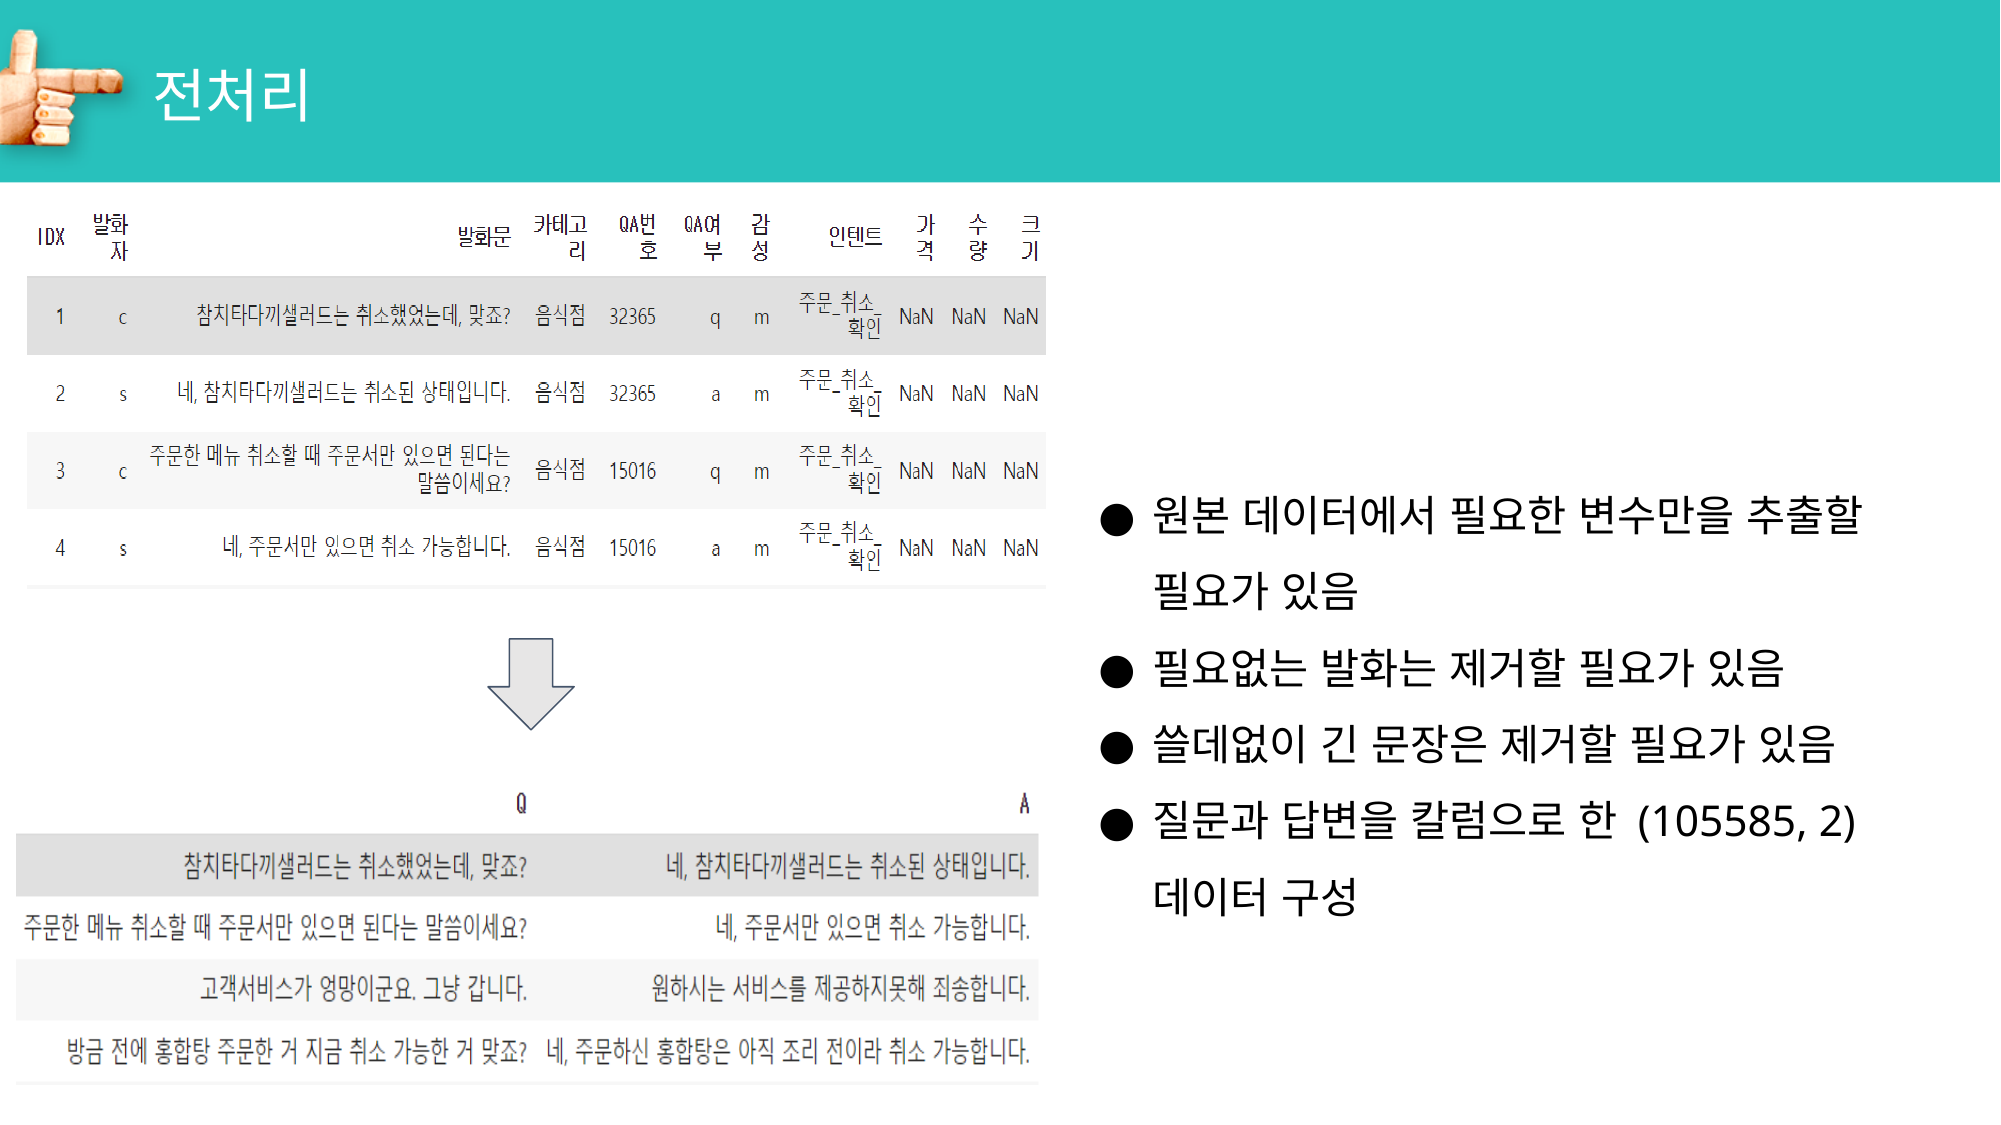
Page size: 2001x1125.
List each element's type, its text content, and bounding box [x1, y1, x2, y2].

title 전처리 [137, 11, 1863, 187]
picture [0, 0, 2000, 1125]
list 원본 데이터에서 필요한 변수만을 추출할 필요가 있음 필요없는 발화는 제거할 필요가 있음 쓸데없이 긴 문장은 제거할 필요가 있음 질문과 답변을 칼럼으로 한 (105585, 2) 데이터 구성 [1068, 405, 1985, 930]
text_box [487, 638, 575, 730]
